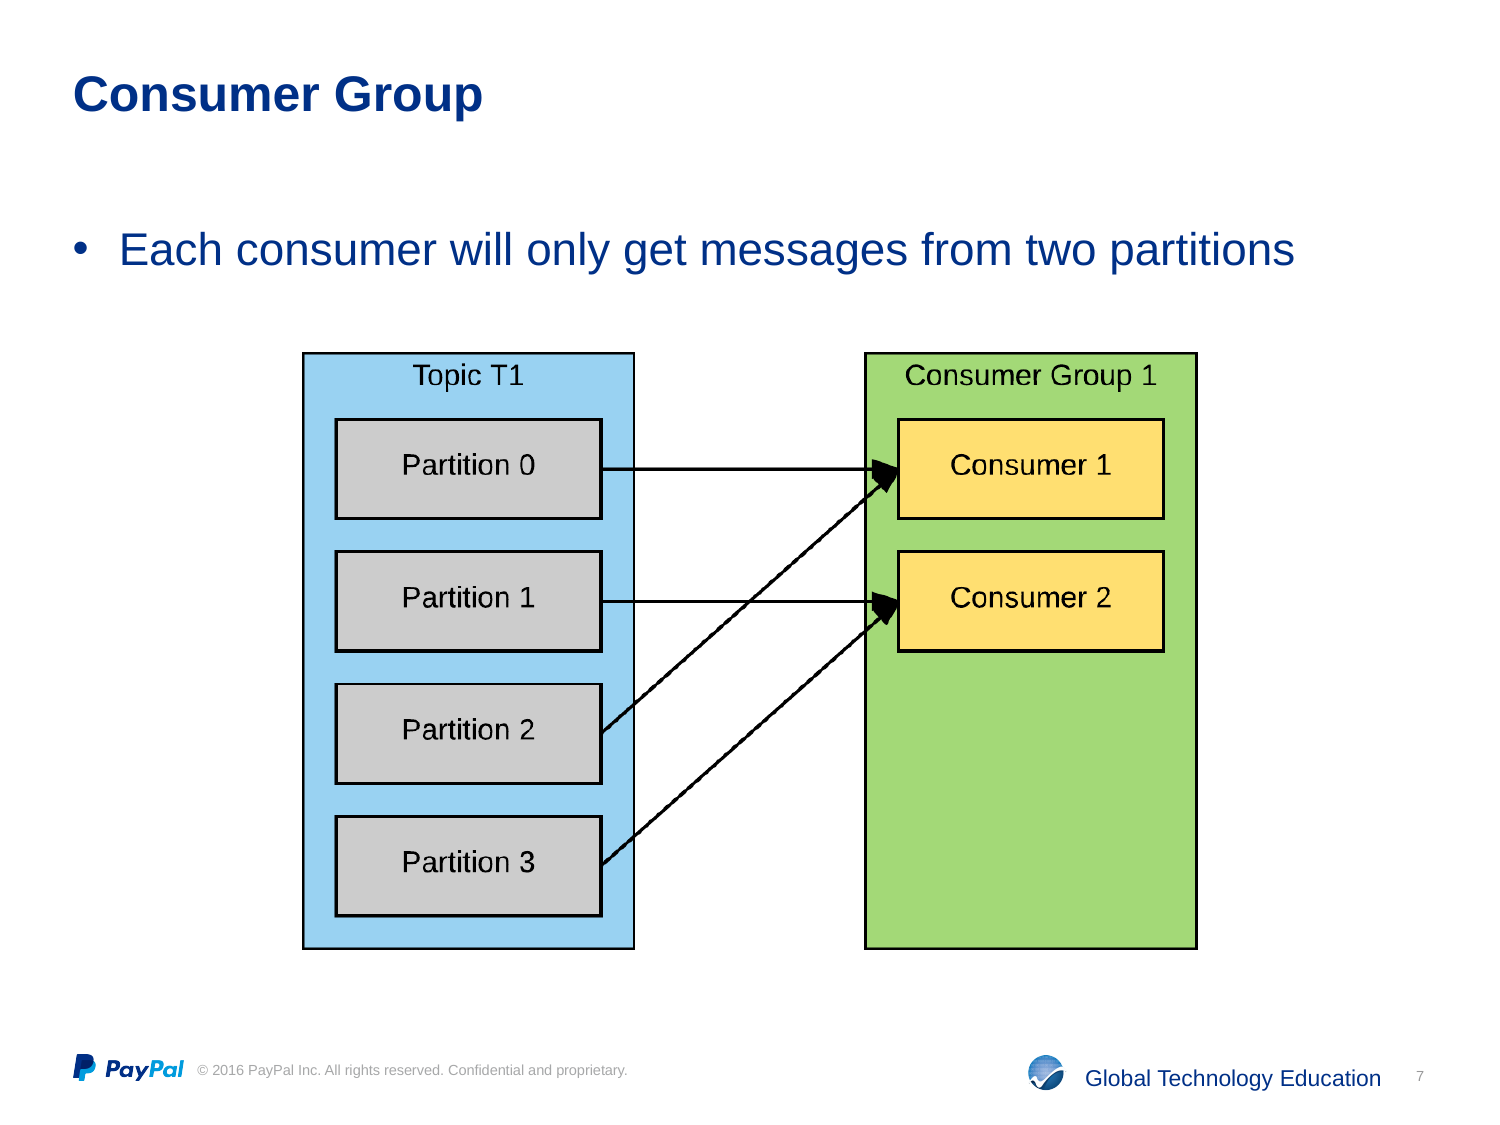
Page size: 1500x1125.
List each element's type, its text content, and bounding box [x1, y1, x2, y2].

picture [1023, 1050, 1070, 1095]
title Consumer Group [58, 53, 1409, 151]
picture [237, 287, 1263, 1015]
picture [73, 1054, 184, 1081]
list Each consumer will only get messages from two partitions [57, 212, 1409, 1029]
slide_number 7 [1383, 1045, 1439, 1106]
